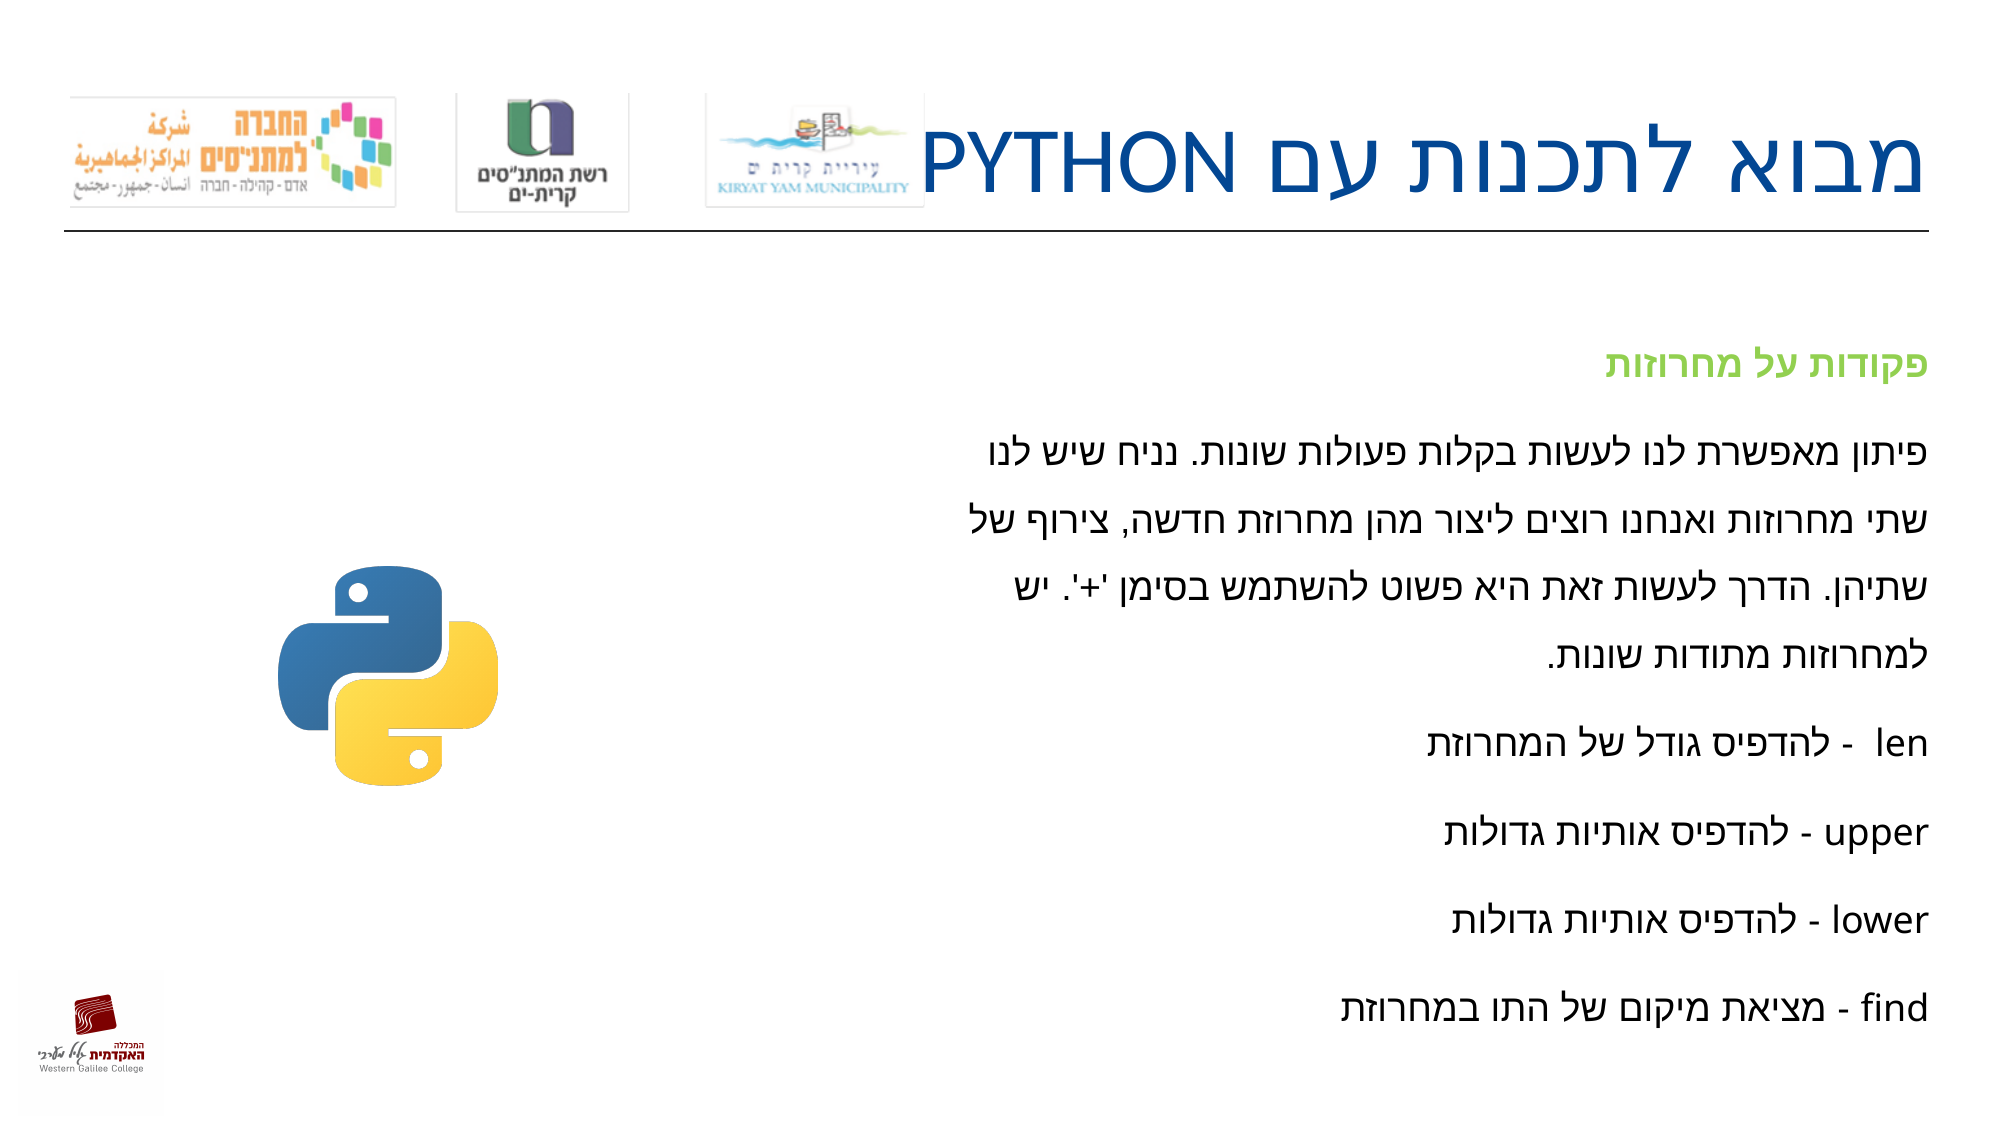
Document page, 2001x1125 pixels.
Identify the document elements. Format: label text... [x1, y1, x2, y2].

picture [70, 93, 925, 213]
picture [278, 566, 498, 786]
text_box פקודות על מחרוזות פיתון מאפשרת לנו לעשות בקלות פעולות שונות. נניח שיש לנו שתי מחרוזות ואנחנו רוצים ליצור מהן מחרוזת חדשה, צירוף של שתיהן. הדרך לעשות זאת היא פשוט להשתמש בסימן '+'. יש למחרוזות מתודות שונות. len - להדפיס גודל של המחרוזת upper - להדפיס אותיות גדולות lower - להדפיס אותיות גדולות find - מציאת מיקום של התו במחרוזת [924, 309, 1930, 1043]
picture [18, 970, 164, 1116]
title מבוא לתכנות עם PYTHON [64, 55, 1930, 221]
